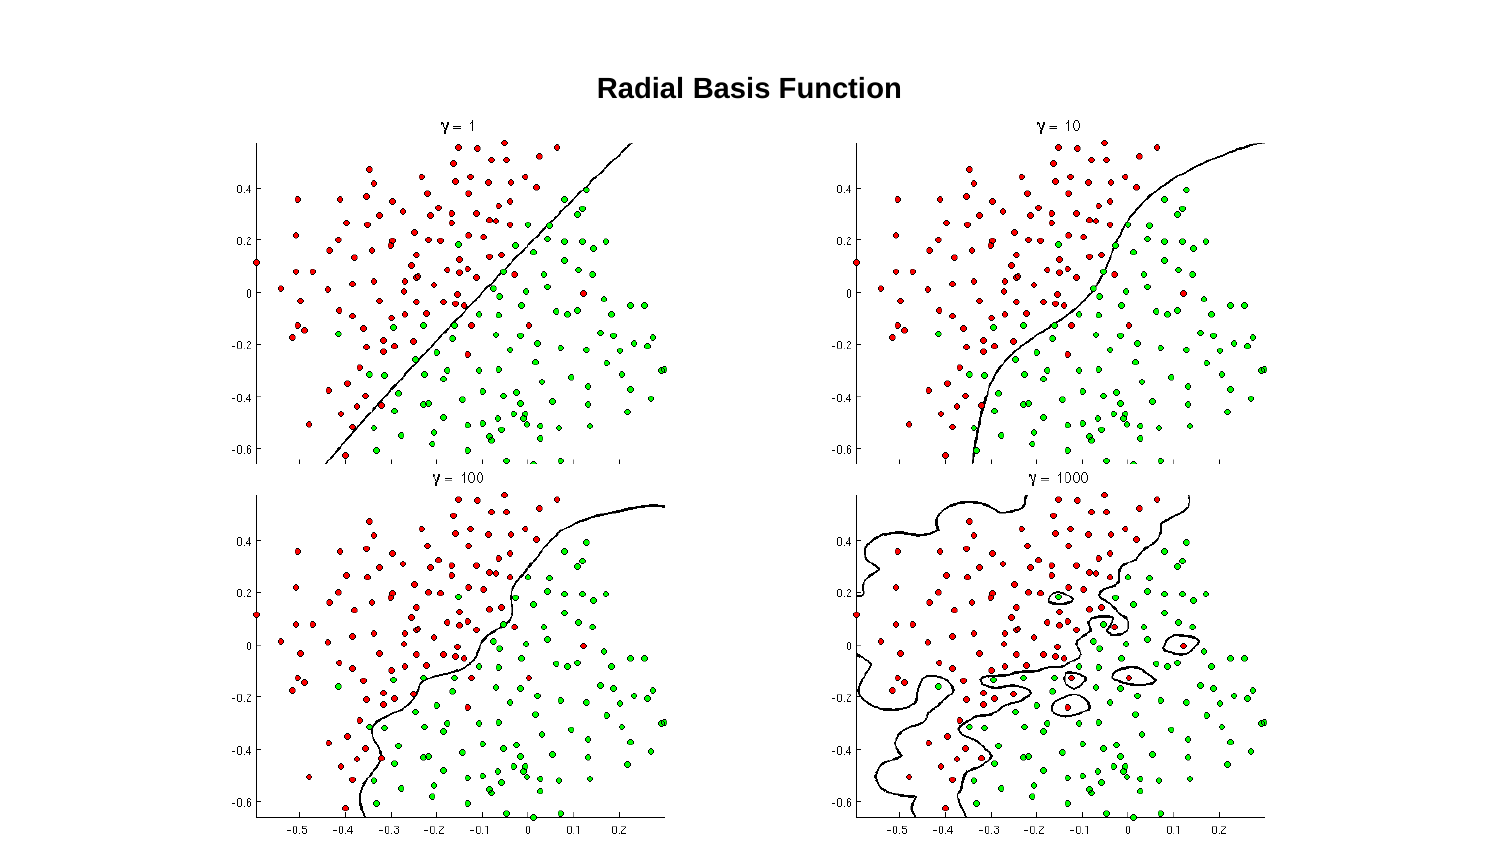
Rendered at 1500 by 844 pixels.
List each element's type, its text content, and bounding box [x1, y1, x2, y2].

picture [787, 112, 1313, 844]
text_box Radial Basis Function [581, 54, 919, 121]
picture [187, 112, 713, 844]
